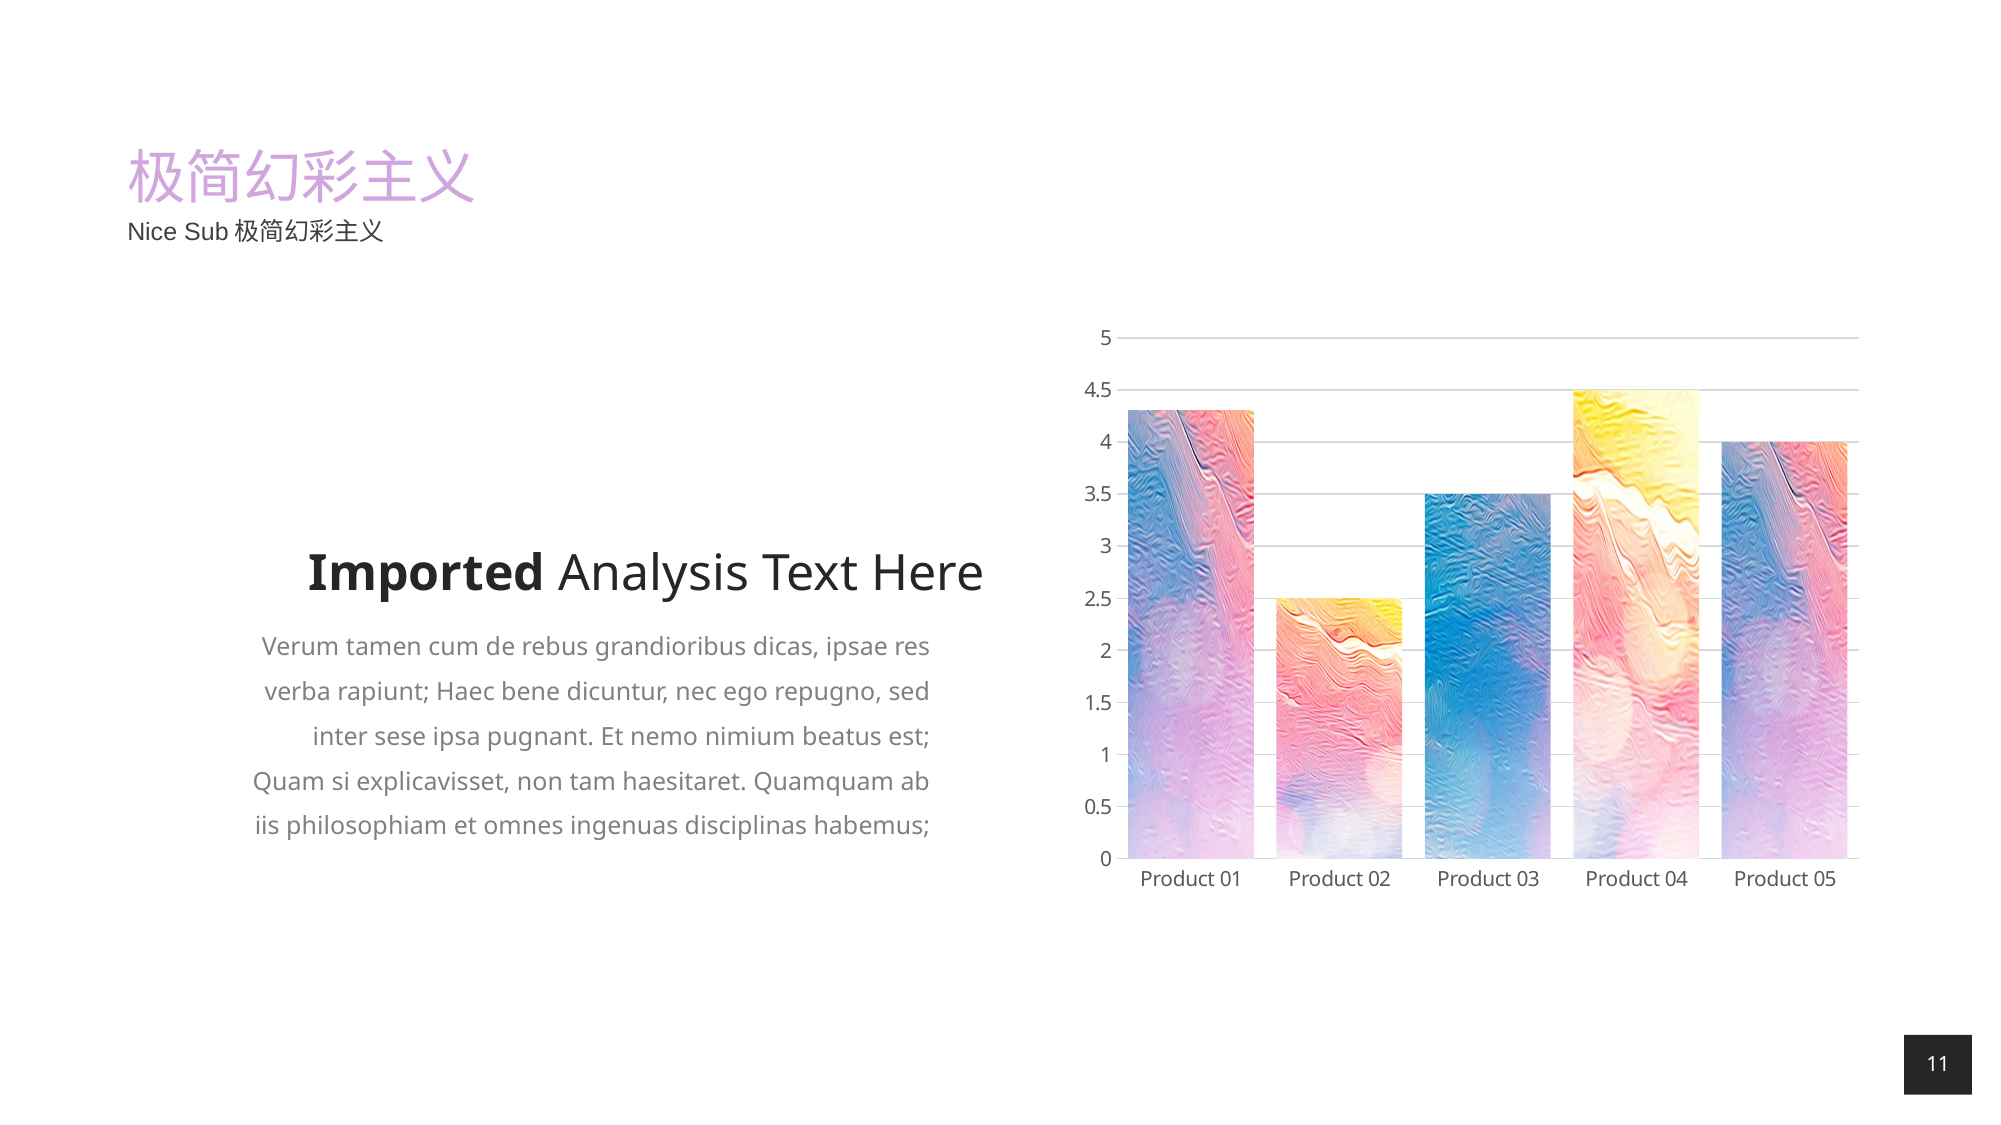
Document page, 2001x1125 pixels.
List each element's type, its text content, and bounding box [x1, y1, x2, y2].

slide_number 11 [1904, 1034, 1972, 1095]
subtitle Nice Sub极简幻彩主义 [112, 208, 1613, 259]
text_box Imported Analysis Text Here [293, 532, 1000, 608]
chart [1068, 312, 1875, 905]
title 极简幻彩主义 [112, 115, 1613, 208]
text_box Verum tamen cum de rebus grandioribus dicas, ipsae res verba rapiunt; Haec bene dicuntur, nec ego repugno, sed inter sese ipsa pugnant. Et nemo nimium beatus est; Quam si explicavisset, non tam haesitaret. Quamquam ab iis philosophiam et omnes ingenuas disciplinas habemus; [224, 608, 946, 848]
